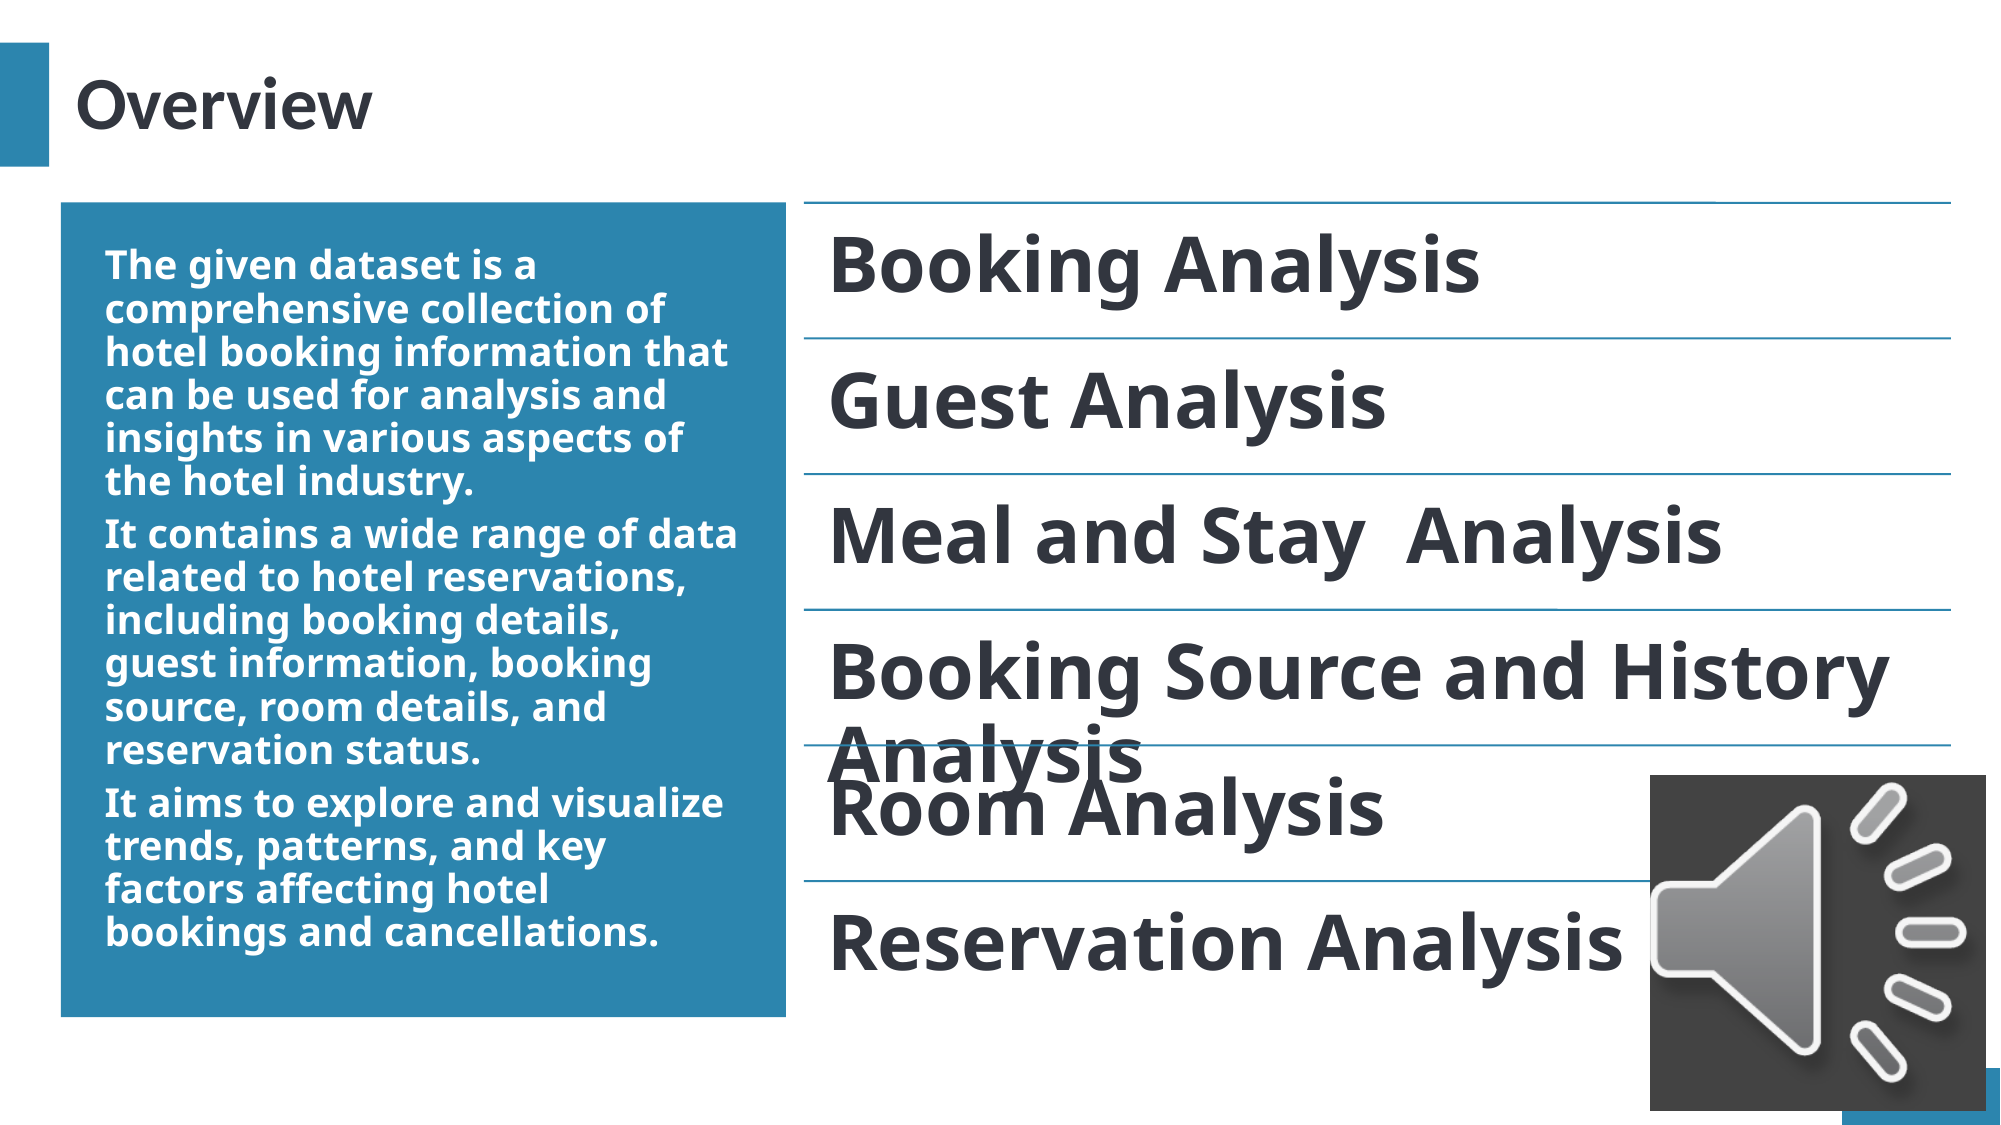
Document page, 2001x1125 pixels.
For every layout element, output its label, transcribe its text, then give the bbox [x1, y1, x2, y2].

title Overview [60, 42, 1951, 168]
text_box The given dataset is a comprehensive collection of hotel booking information that can be used for analysis and insights in various aspects of the hotel industry. It contains a wide range of data related to hotel reservations, including booking details, guest information, booking source, room details, and reservation status. It aims to explore and visualize trends, patterns, and key factors affecting hotel bookings and cancellations. [89, 237, 757, 985]
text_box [803, 202, 1951, 1018]
picture [1648, 773, 1987, 1112]
